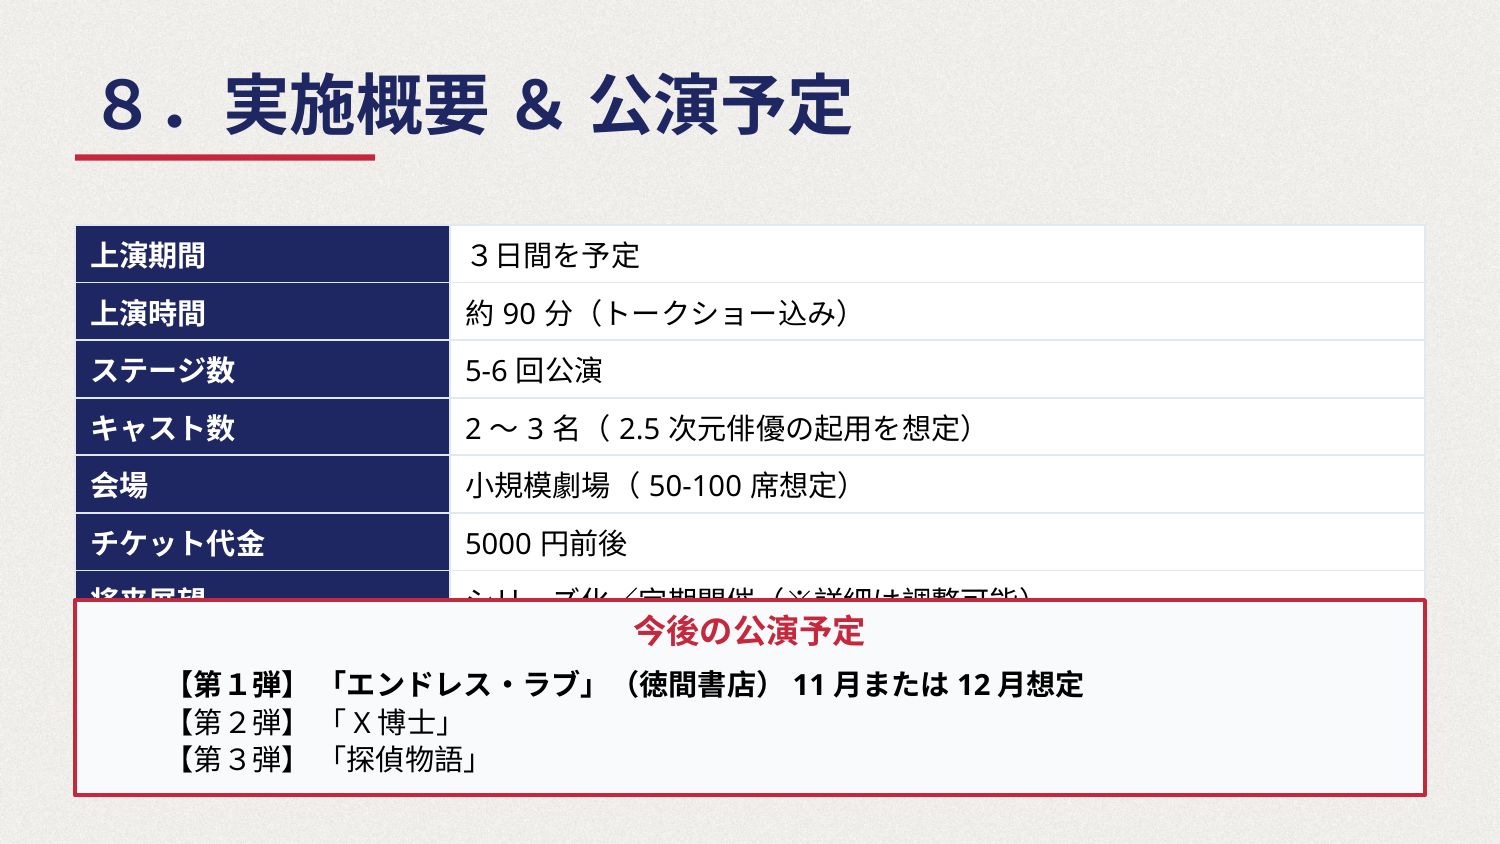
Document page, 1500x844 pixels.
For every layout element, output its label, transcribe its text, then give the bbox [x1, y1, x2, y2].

table_cell 5-6回公演 [451, 341, 1424, 397]
table_cell 約90分（トークショー込み） [451, 283, 1424, 339]
table_cell キャスト数 [76, 399, 449, 454]
table_header 上演期間 [76, 226, 449, 282]
table_cell 小規模劇場（50-100席想定） [451, 456, 1424, 512]
picture [0, 0, 1500, 844]
table_header ３日間を予定 [451, 226, 1424, 282]
text_box 【第１弾】 「エンドレス・ラブ」（徳間書店）11月または12月想定 【第２弾】 「X博士」 【第３弾】 「探偵物語」 [149, 660, 1350, 781]
text_box [74, 661, 1425, 796]
table_cell チケット代金 [76, 514, 449, 570]
table_cell ステージ数 [76, 341, 449, 397]
text_box 今後の公演予定 [74, 600, 1425, 661]
table_cell 会場 [76, 456, 449, 512]
text_box ８．実施概要 ＆ 公演予定 [74, 29, 1425, 150]
table_cell 将来展望 [76, 571, 449, 600]
table_cell 上演時間 [76, 283, 449, 339]
table_cell 2〜3名（2.5次元俳優の起用を想定） [451, 399, 1424, 454]
table_cell シリーズ化／定期開催（※詳細は調整可能） [451, 571, 1424, 600]
table_cell 5000円前後 [451, 514, 1424, 570]
